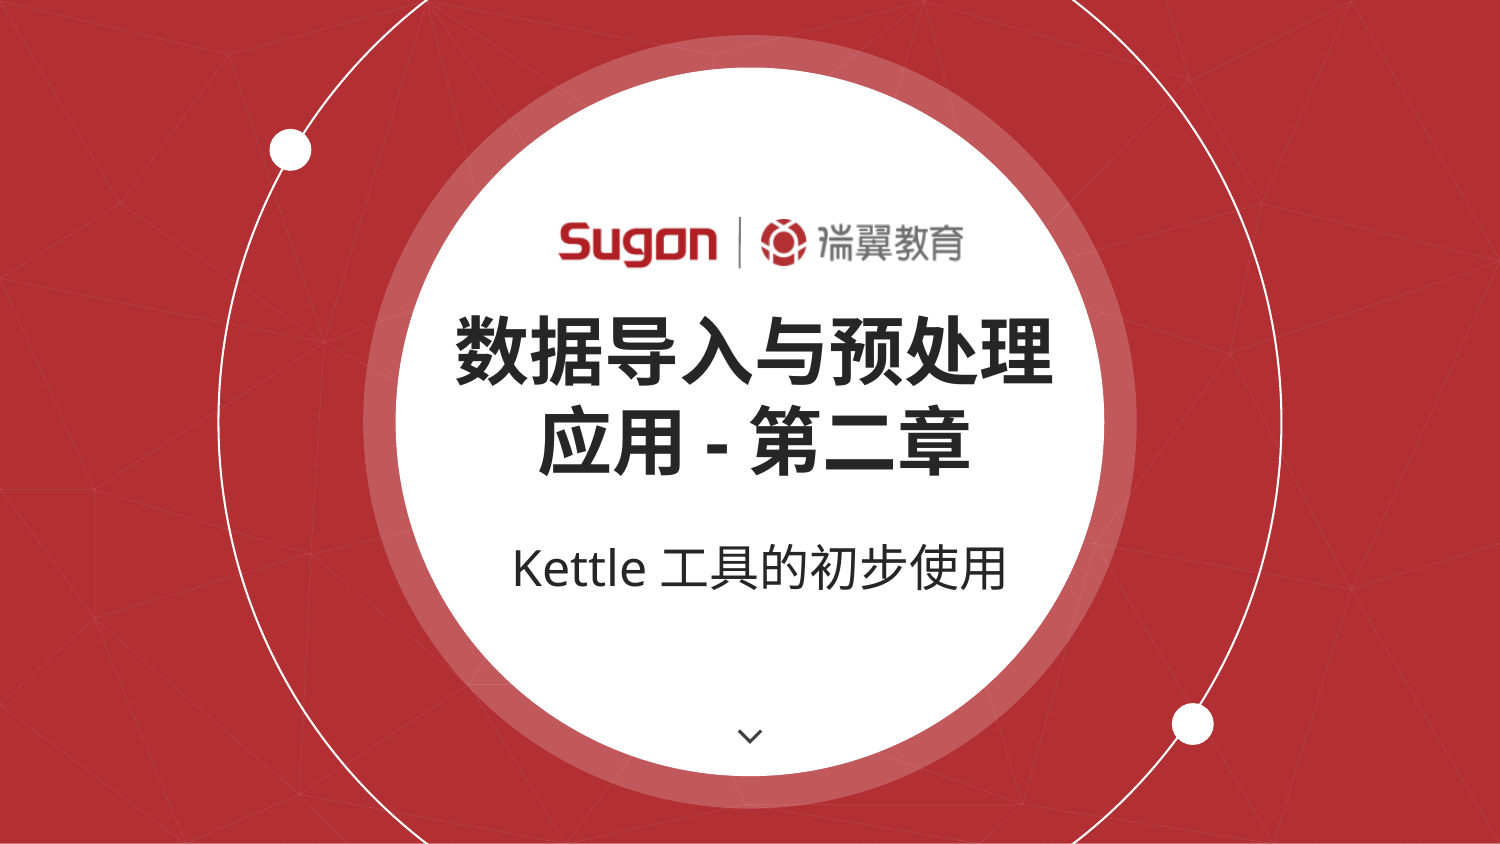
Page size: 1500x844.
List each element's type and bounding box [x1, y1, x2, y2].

text_box [0, 0, 1500, 844]
text_box [537, 199, 963, 286]
text_box [363, 35, 1137, 809]
